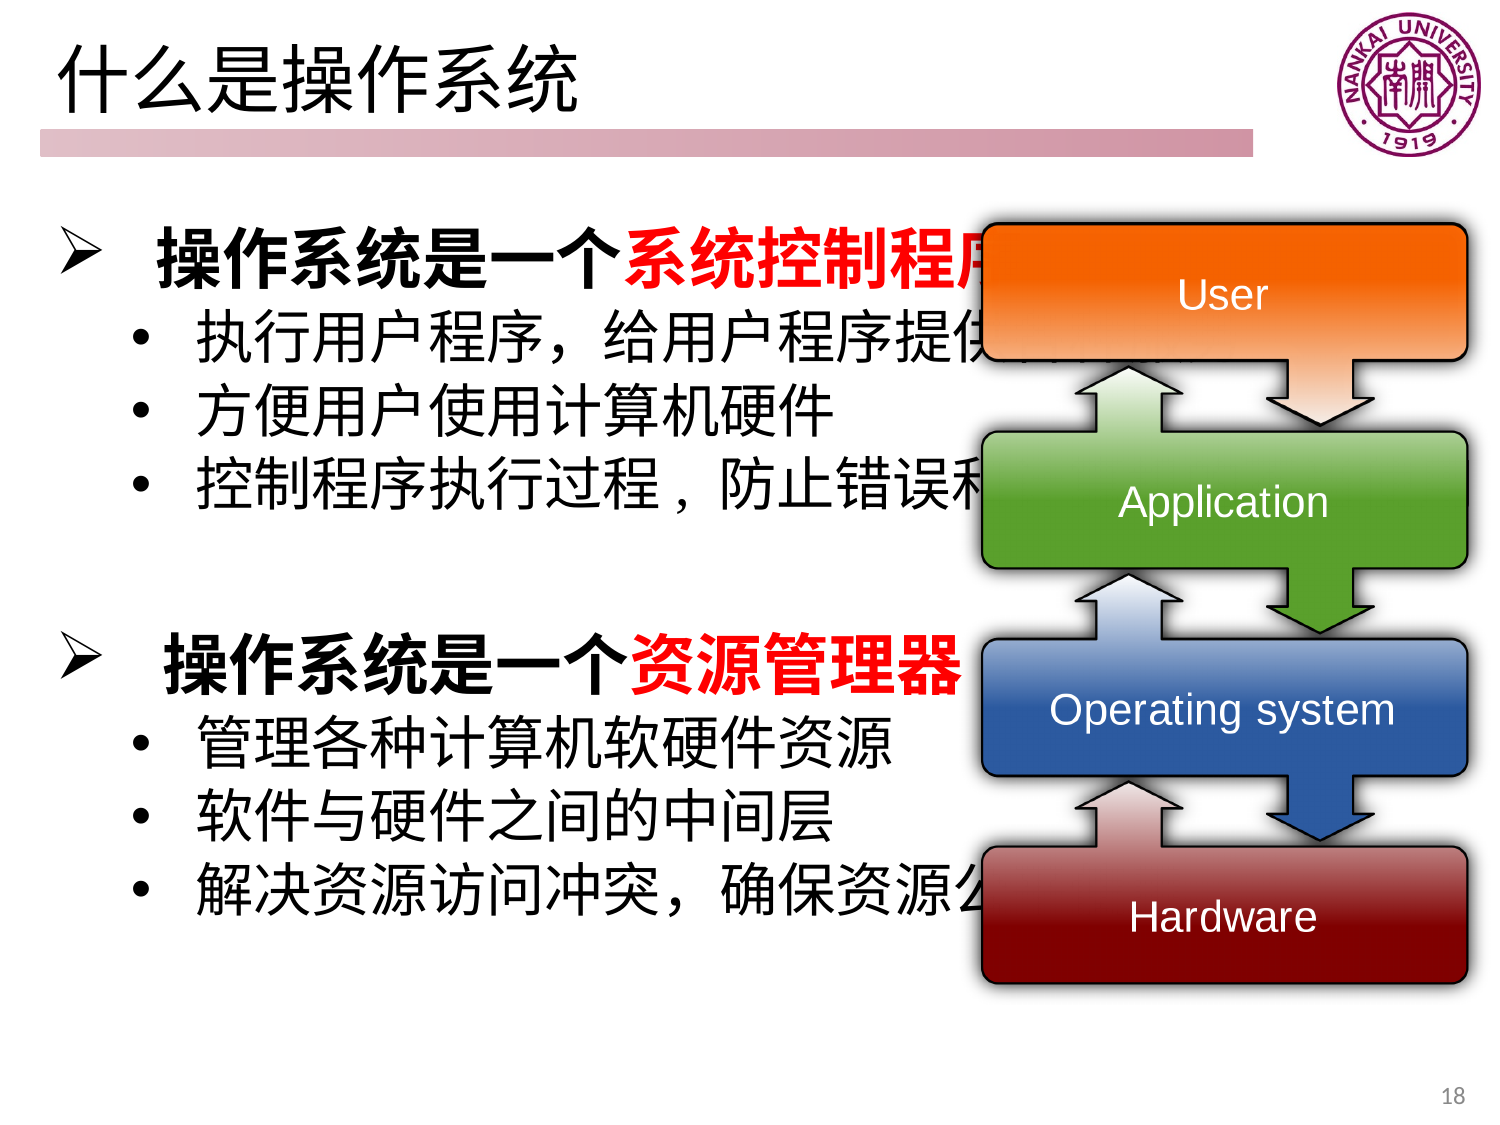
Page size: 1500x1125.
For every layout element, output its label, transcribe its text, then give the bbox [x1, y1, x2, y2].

list 操作系统是一个系统控制程序 执行用户程序，给用户程序提供各种服务 方便用户使用计算机硬件 控制程序执行过程, 防止错误和计算机的不当使用 操作系统是一个资源管理器 管理各种计算机软硬件资源 软件与硬件之间的中间层 解决资源访问冲突，确保资源公平使用 [40, 218, 1500, 1042]
picture [1337, 12, 1481, 157]
title 什么是操作系统 [40, 33, 1335, 133]
slide_number 18 [1143, 1065, 1481, 1125]
picture [949, 195, 1500, 1011]
